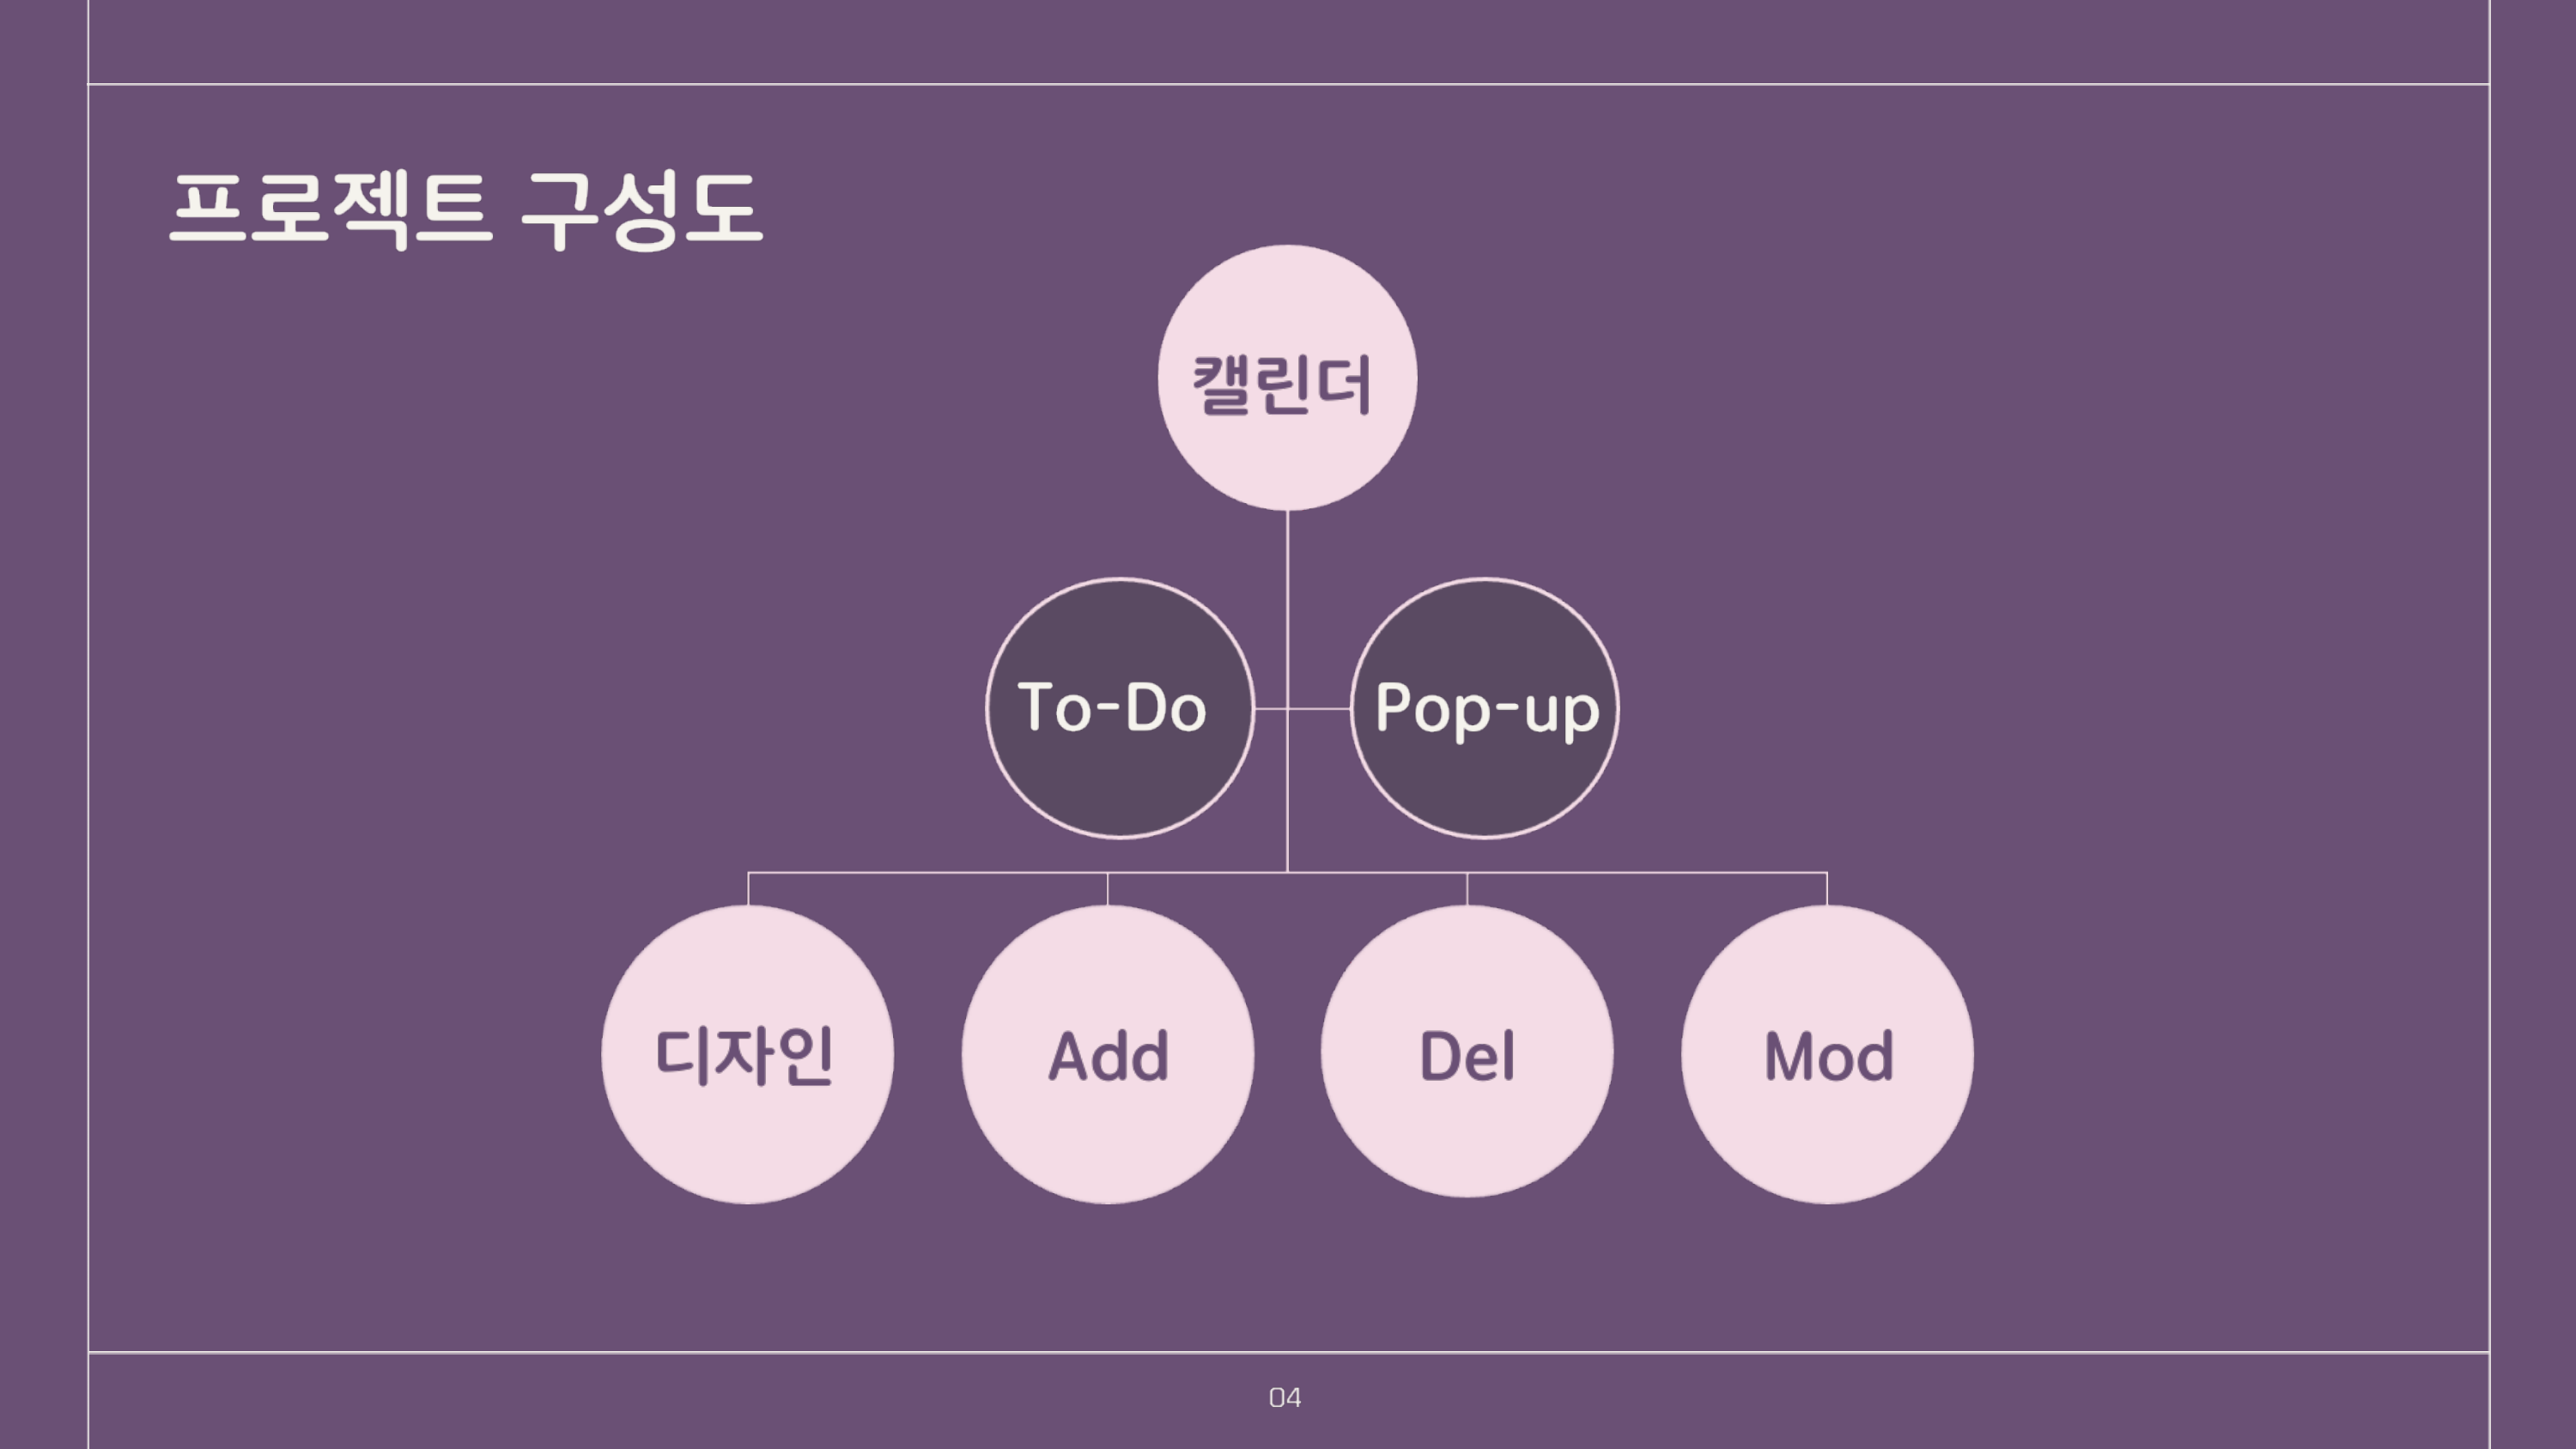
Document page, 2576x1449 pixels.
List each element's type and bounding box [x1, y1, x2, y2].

picture [86, 1355, 1316, 1449]
picture [629, 1005, 861, 1118]
text_box [404, 244, 2171, 1205]
picture [1361, 657, 1631, 775]
text_box [0, 721, 399, 724]
picture [1169, 334, 1400, 446]
picture [997, 657, 1234, 763]
text_box [87, 82, 2490, 86]
text_box [2177, 724, 2576, 727]
picture [993, 1005, 1197, 1112]
picture [1353, 1005, 1544, 1112]
picture [1715, 1005, 1923, 1112]
picture [153, 140, 805, 294]
text_box [88, 1351, 2490, 1355]
